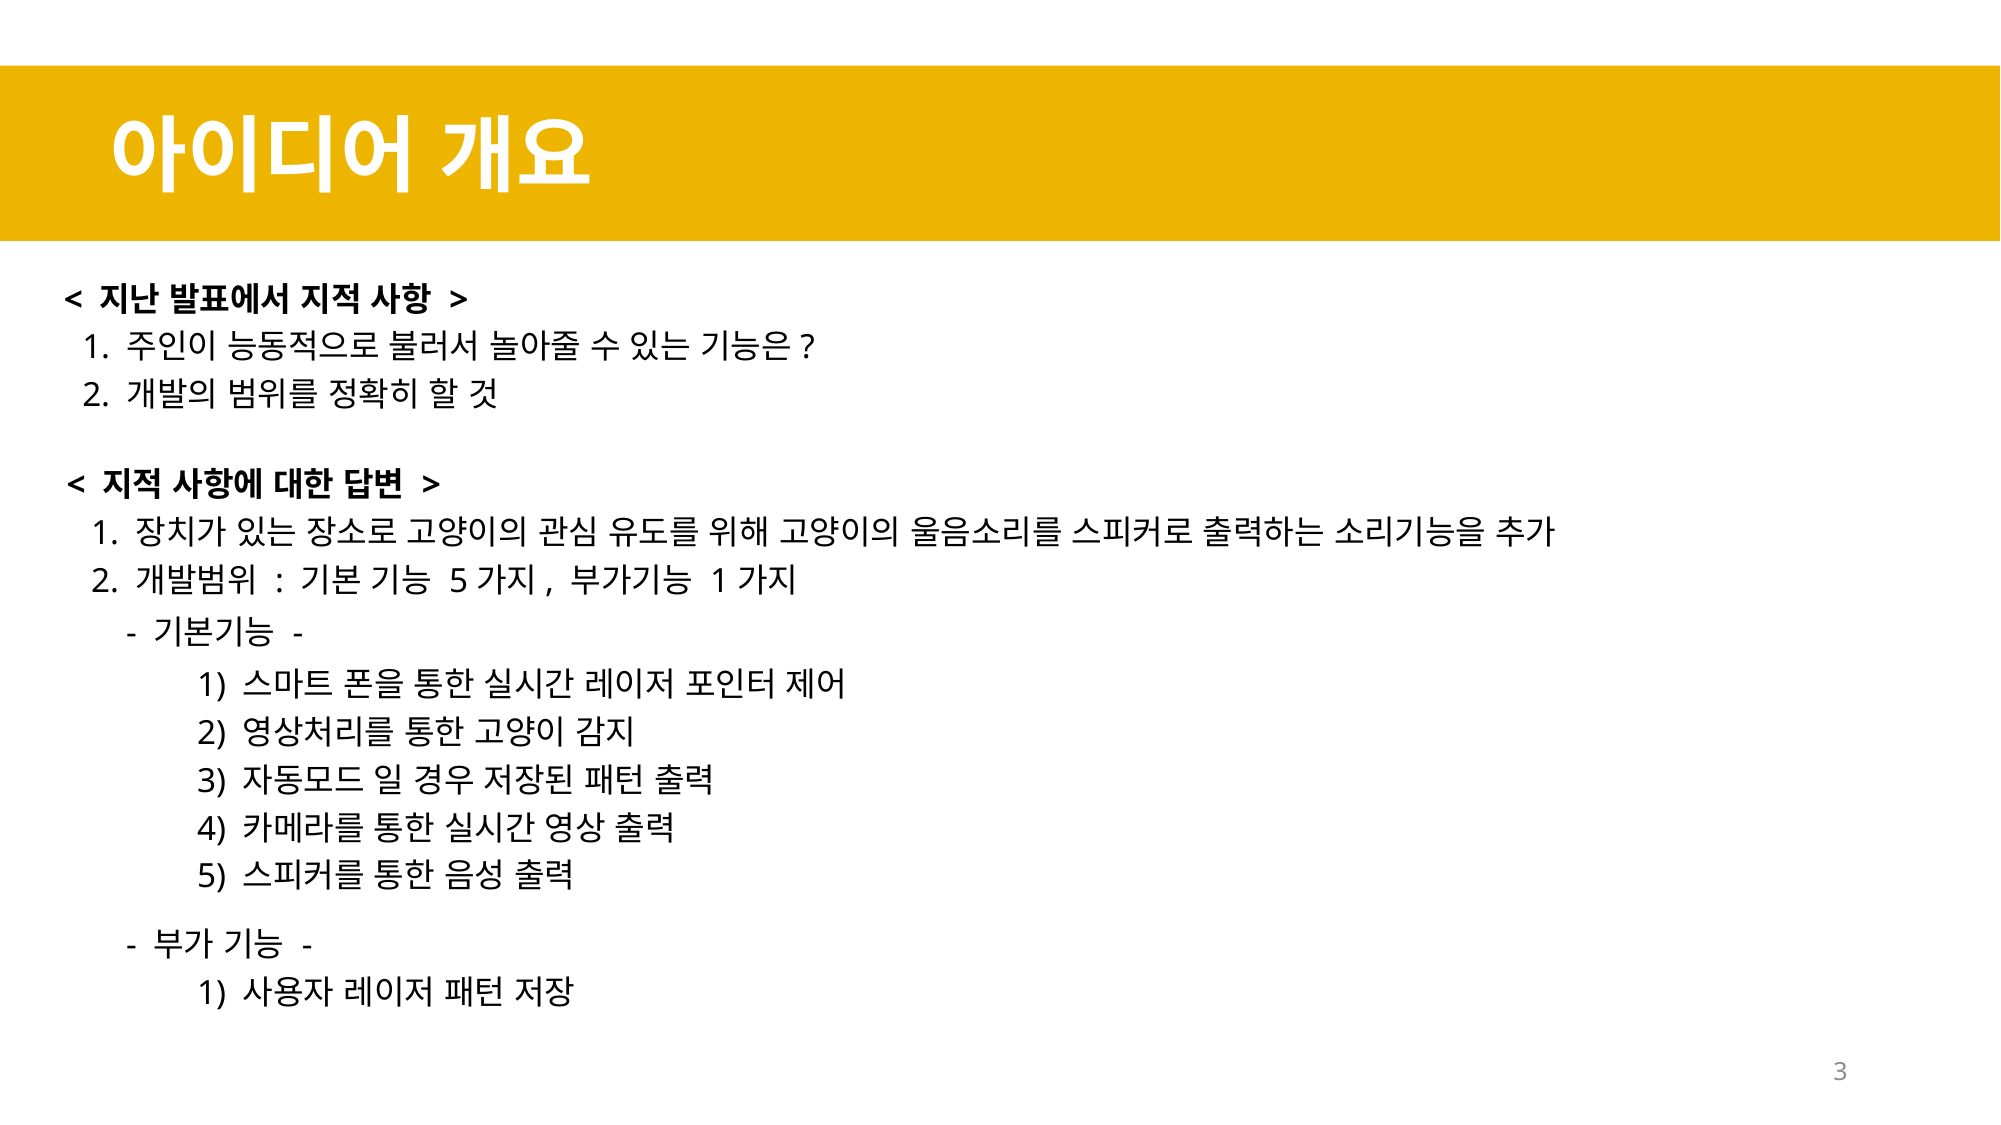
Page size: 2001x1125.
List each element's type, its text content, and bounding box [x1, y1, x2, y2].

text_box 아이디어 개요 [52, 95, 2000, 210]
text_box < 지난 발표에서 지적 사항 > 1. 주인이 능동적으로 불러서 놀아줄 수 있는 기능은? 2. 개발의 범위를 정확히 할 것 < 지적 사항에 대한 답변 > 1. 장치가 있는 장소로 고양이의 관심 유도를 위해 고양이의 울음소리를 스피커로 출력하는 소리기능을 추가 2. 개발범위 : 기본 기능 5가지, 부가기능 1가지 - 기본기능 - 1) 스마트 폰을 통한 실시간 레이저 포인터 제어 2) 영상처리를 통한 고양이 감지 3) 자동모드 일 경우 저장된 패턴 출력 4) 카메라를 통한 실시간 영상 출력 5) 스피커를 통한 음성 출력 - 부가 기능 - 1) 사용자 레이저 패턴 저장 [32, 270, 1934, 1067]
text_box [0, 65, 2000, 242]
slide_number 3 [1412, 1067, 1863, 1103]
